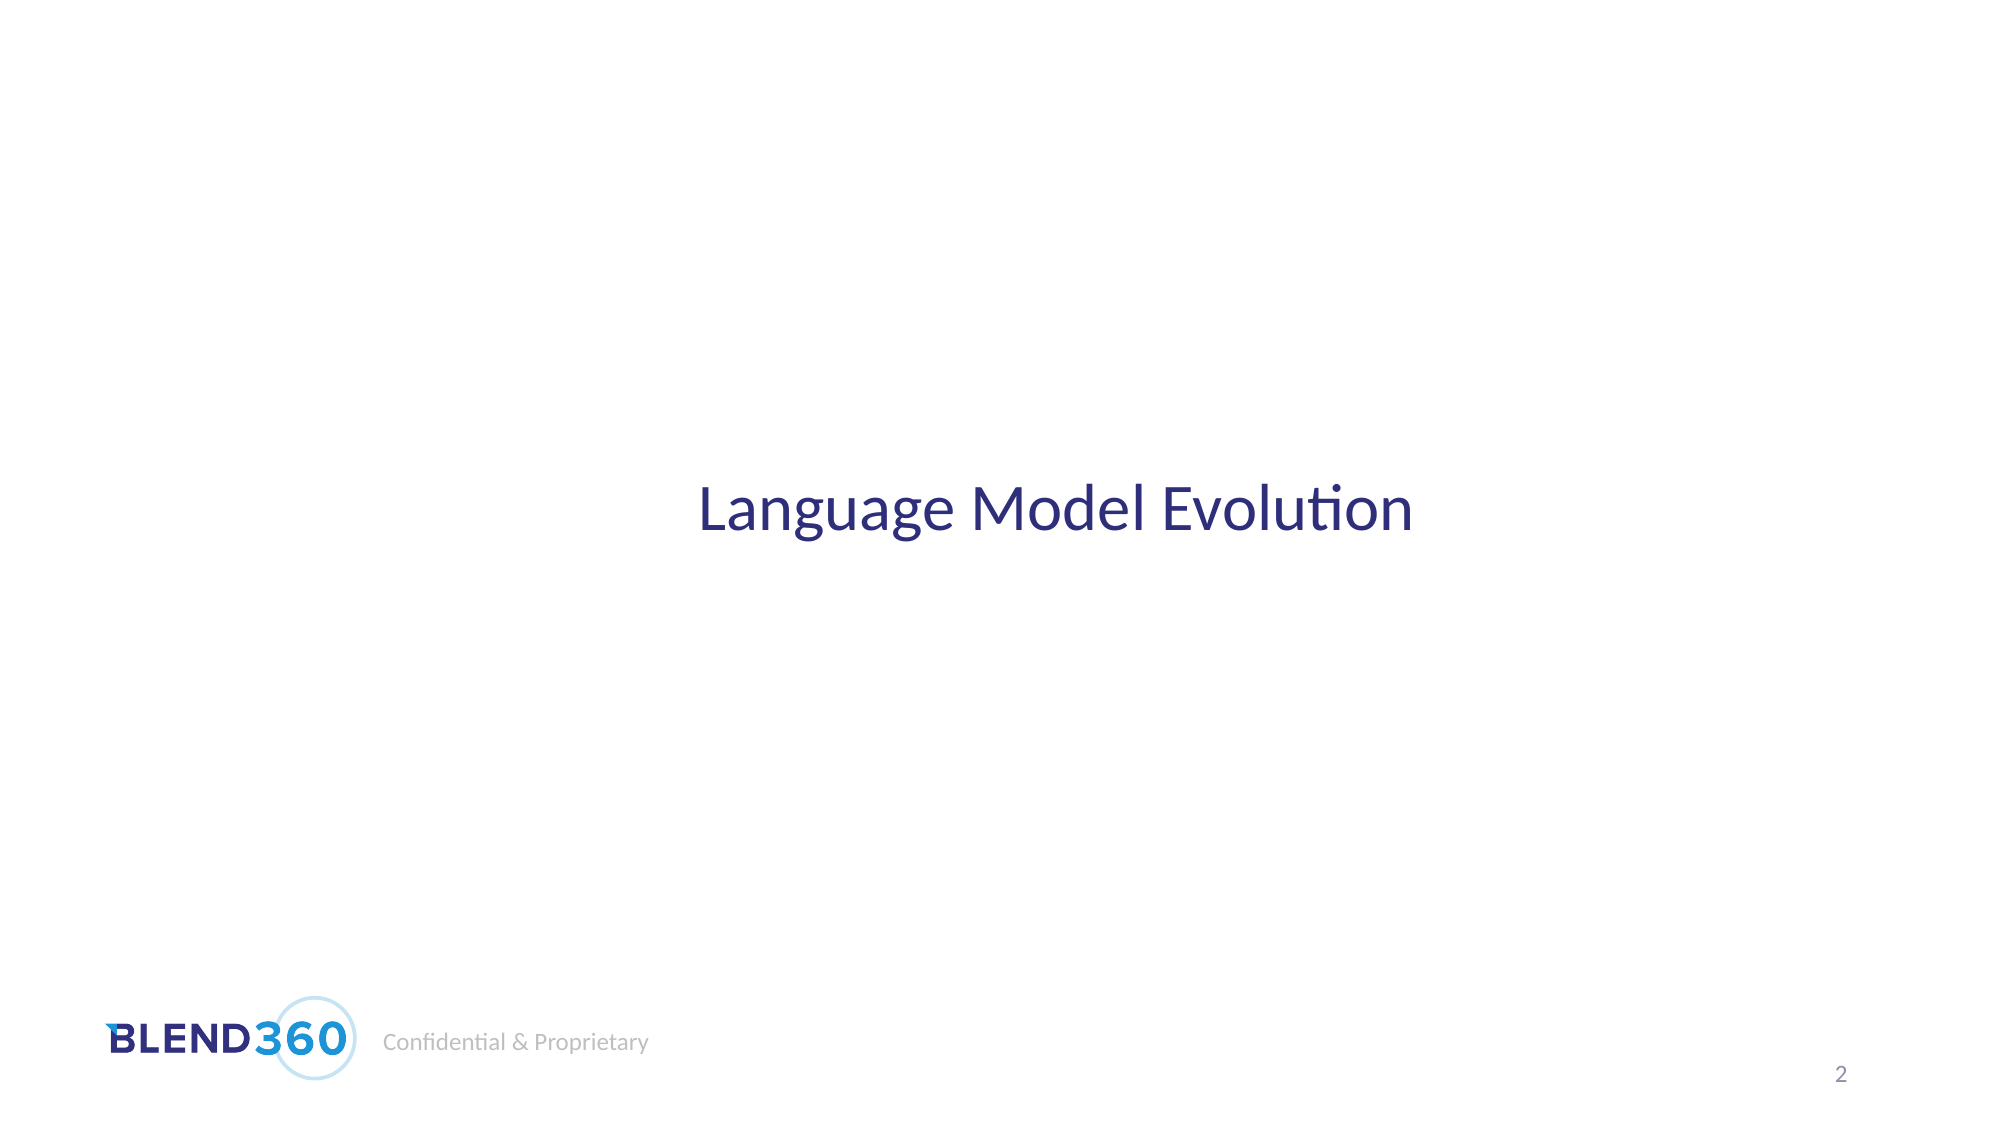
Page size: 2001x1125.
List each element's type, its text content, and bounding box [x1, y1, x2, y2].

slide_number 2 [1412, 1042, 1863, 1103]
picture [99, 988, 363, 1088]
title Language Model Evolution [156, 473, 1958, 583]
